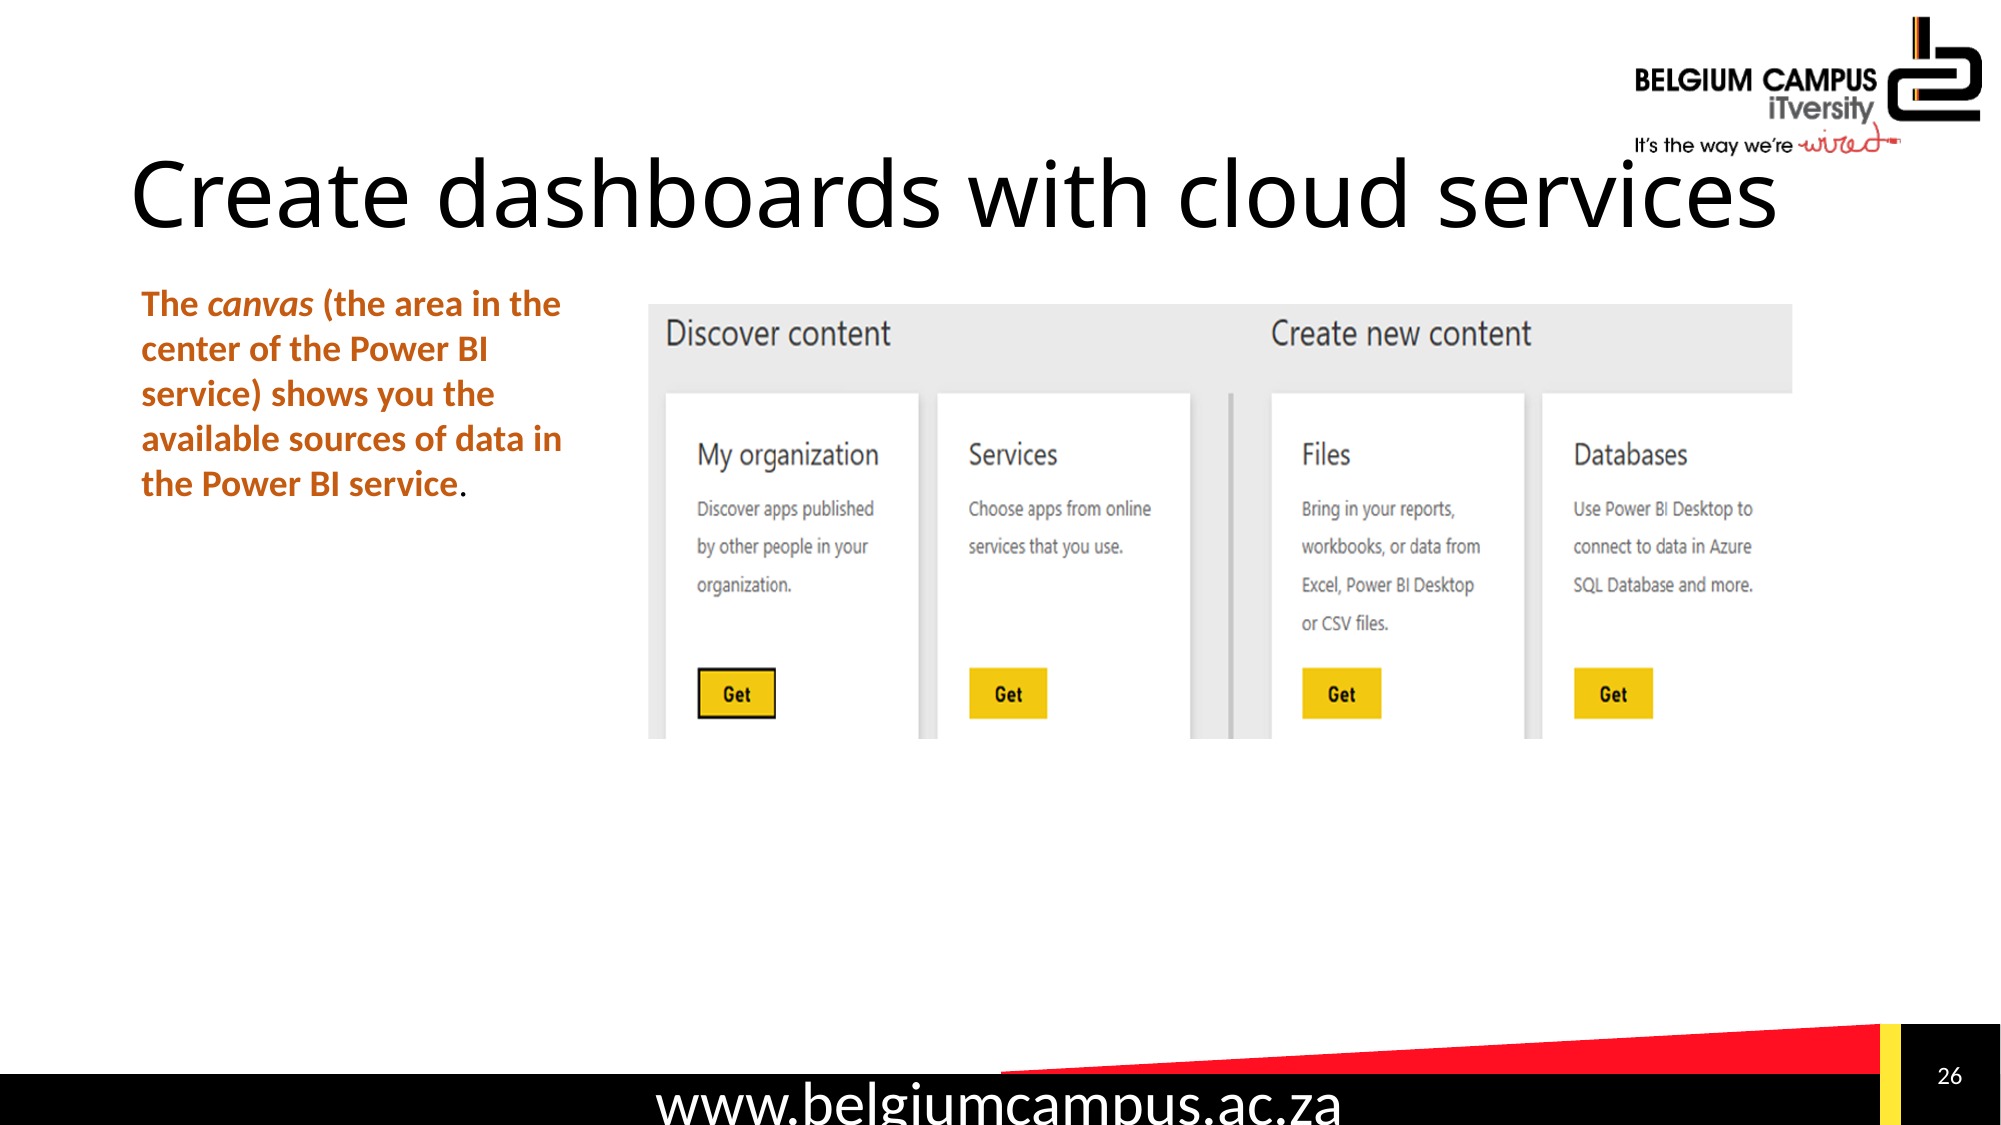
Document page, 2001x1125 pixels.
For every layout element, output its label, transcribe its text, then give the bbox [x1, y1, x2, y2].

picture [1631, 0, 1986, 198]
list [648, 304, 1793, 739]
text_box The canvas (the area in the center of the Power BI service) shows you the available sources of data in the Power BI service. [126, 272, 610, 511]
title Create dashboards with cloud services [115, 125, 1863, 272]
